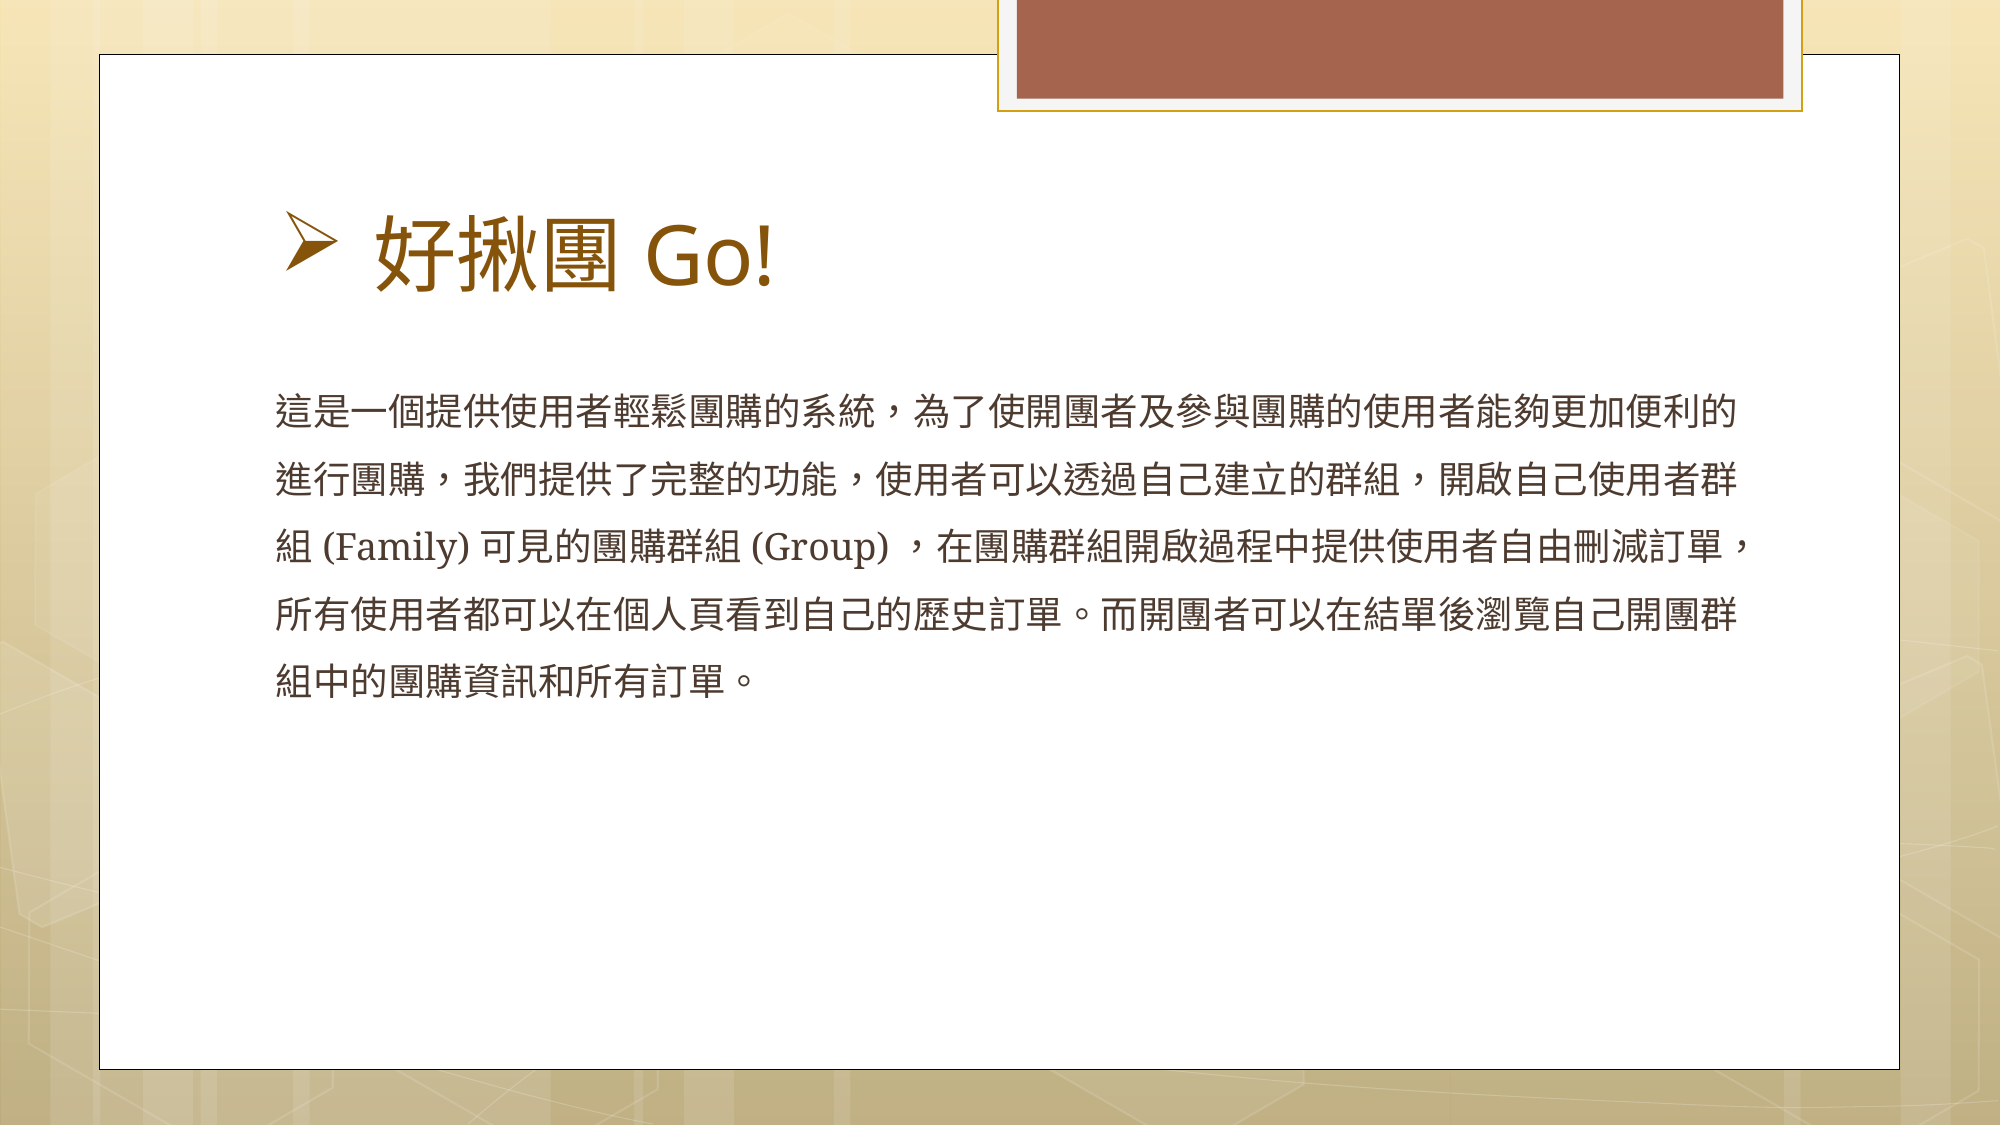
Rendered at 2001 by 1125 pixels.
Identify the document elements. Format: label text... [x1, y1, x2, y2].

title 好揪團Go! [264, 121, 1802, 310]
list 這是一個提供使用者輕鬆團購的系統，為了使開團者及參與團購的使用者能夠更加便利的進行團購，我們提供了完整的功能，使用者可以透過自己建立的群組，開啟自己使用者群組(Family)可見的團購群組(Group)，在團購群組開啟過程中提供使用者自由刪減訂單，所有使用者都可以在個人頁看到自己的歷史訂單。而開團者可以在結單後瀏覽自己開團群組中的團購資訊和所有訂單。 [249, 358, 1790, 934]
